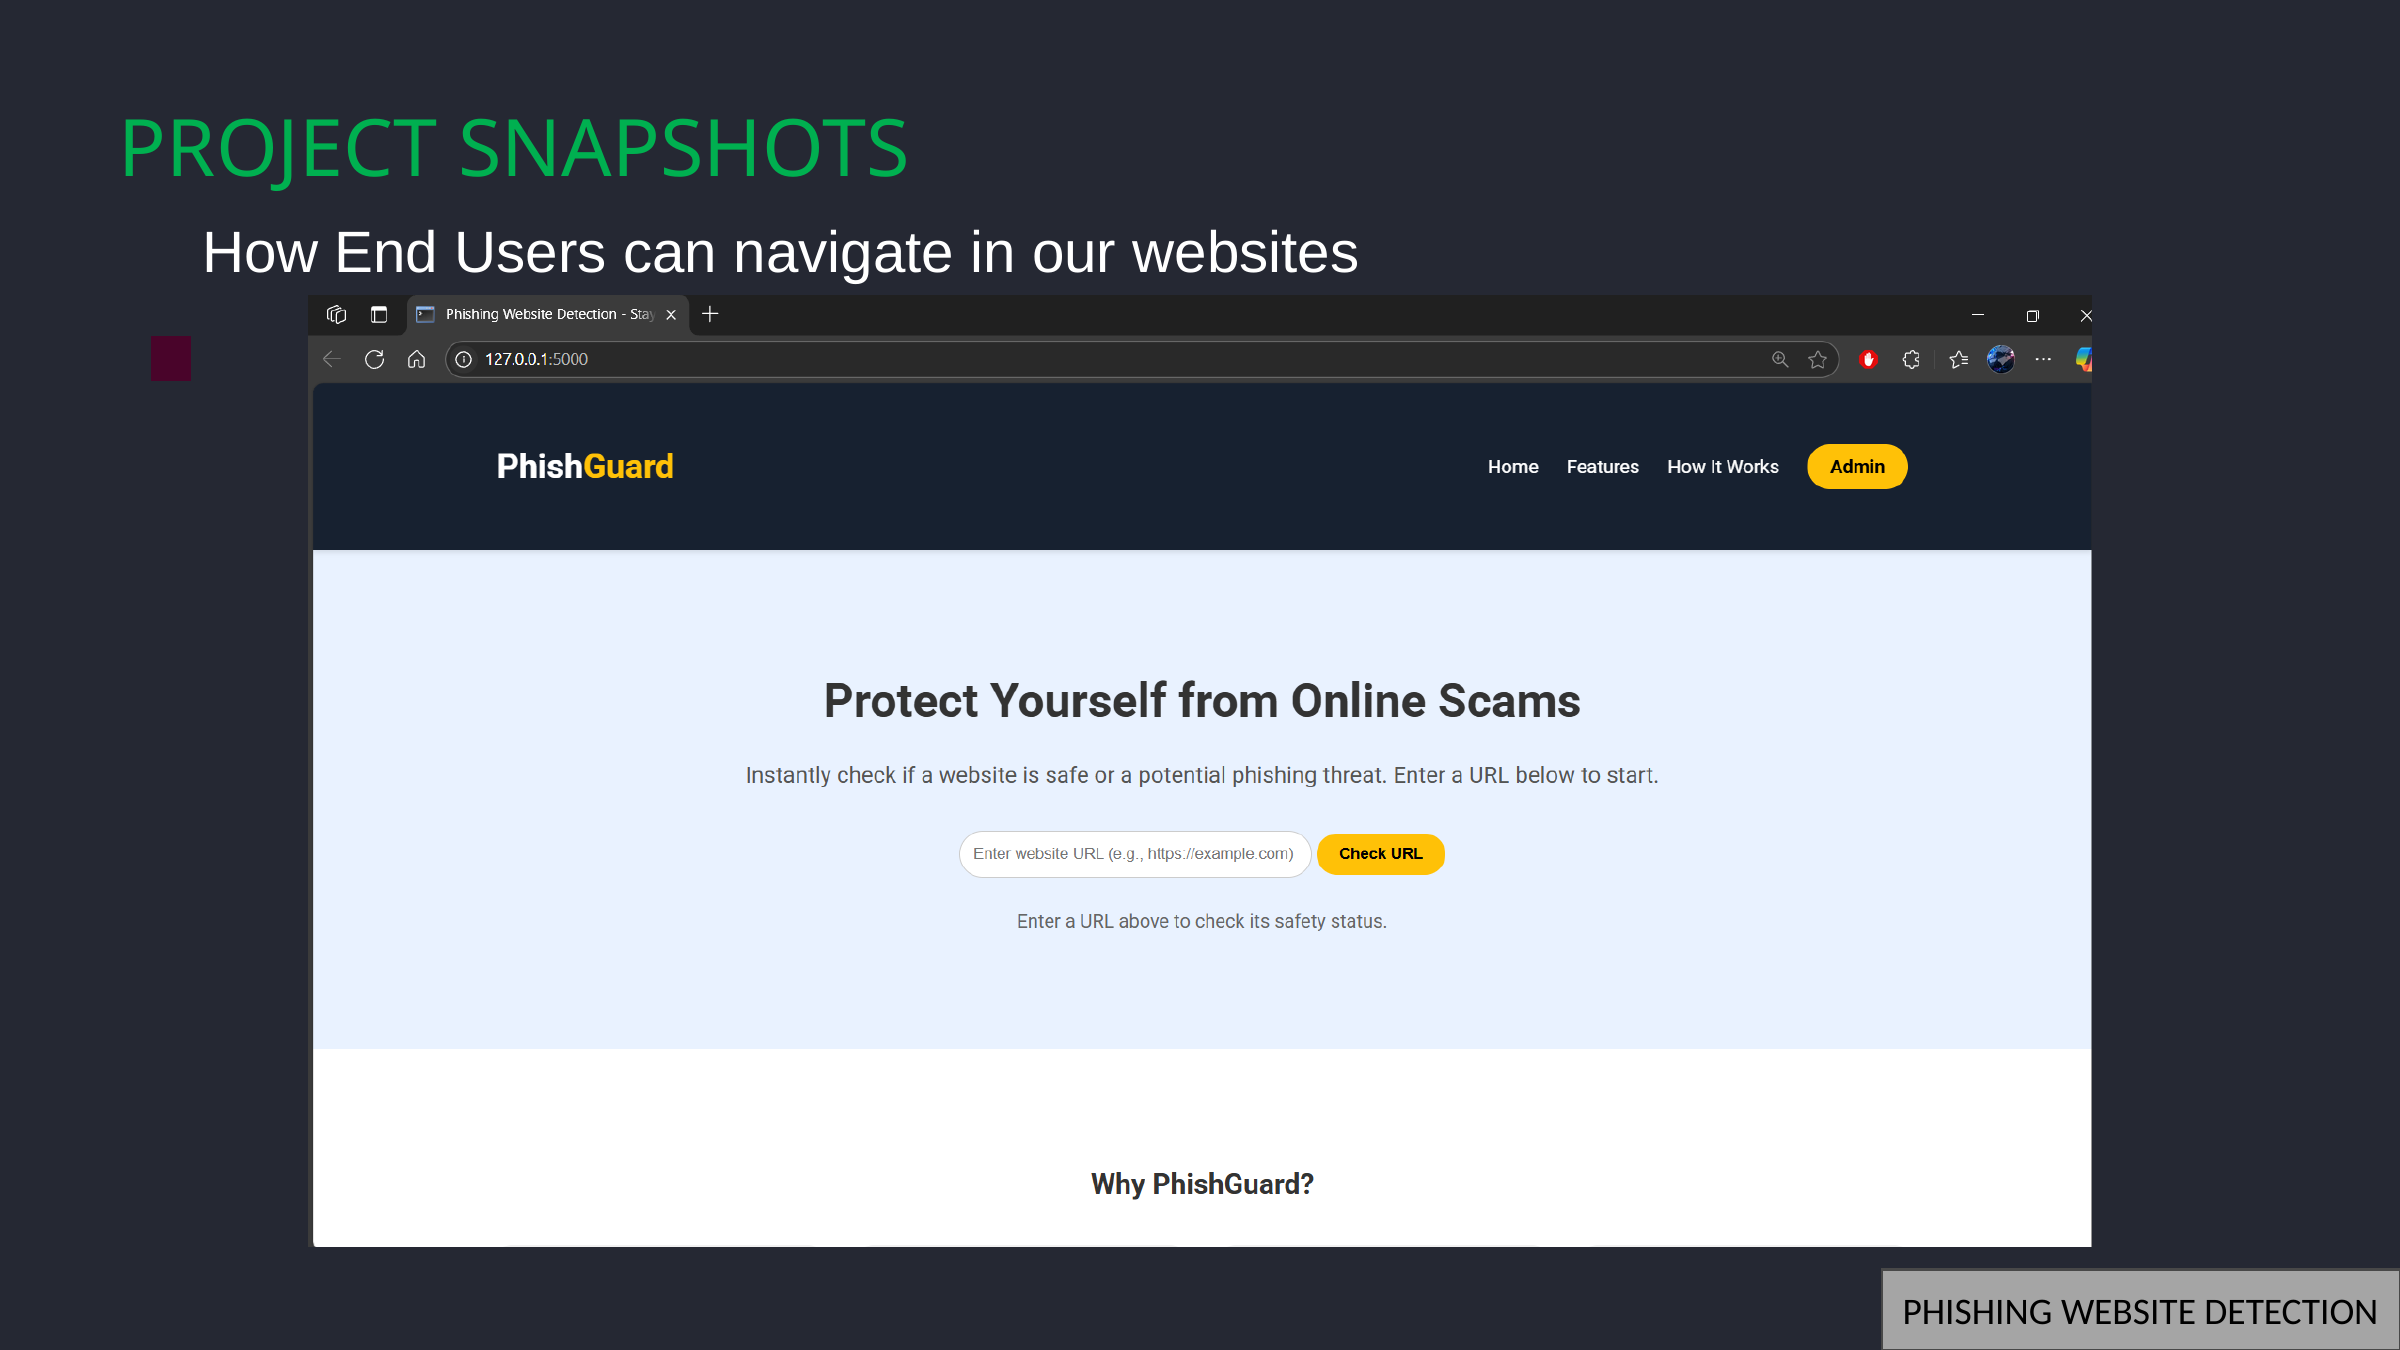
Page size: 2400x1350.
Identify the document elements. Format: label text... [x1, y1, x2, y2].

text_box PROJECT SNAPSHOTS [118, 93, 965, 194]
text_box How End Users can navigate in our websites [187, 206, 1483, 292]
picture [308, 295, 2092, 1247]
text_box PHISHING WEBSITE DETECTION [1881, 1268, 2400, 1350]
text_box [118, 1202, 1382, 1257]
text_box [151, 269, 1349, 1139]
